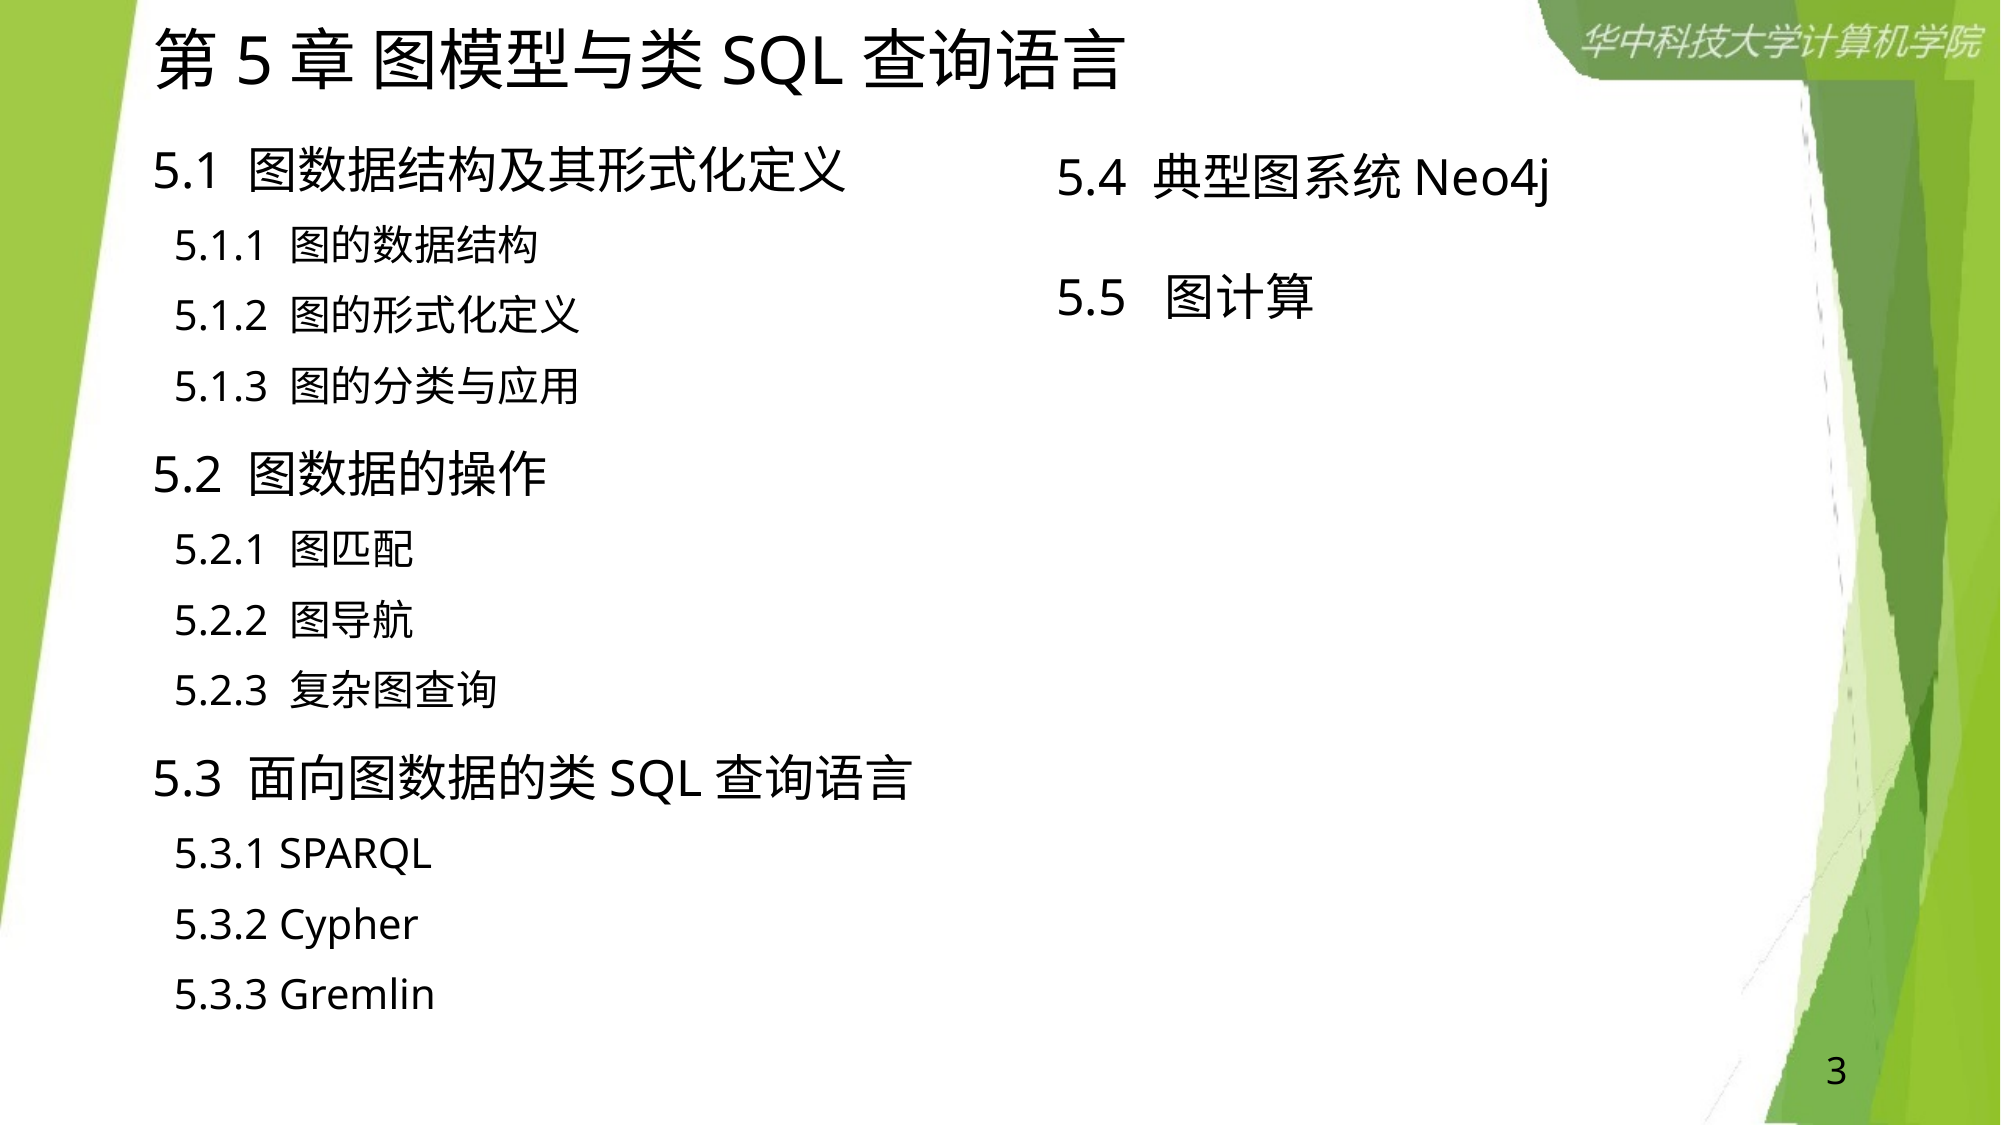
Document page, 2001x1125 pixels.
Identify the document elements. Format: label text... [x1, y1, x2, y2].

list 5.1 图数据结构及其形式化定义 5.1.1 图的数据结构 5.1.2 图的形式化定义 5.1.3 图的分类与应用 5.2 图数据的操作 5.2.1 图匹配 5.2.2 图导航 5.2.3 复杂图查询 5.3 面向图数据的类SQL查询语言 5.3.1 SPARQL 5.3.2 Cypher 5.3.3 Gremlin [137, 118, 1008, 1125]
title 第5章 图模型与类SQL查询语言 [137, 0, 1863, 139]
picture [0, 0, 137, 1125]
slide_number 3 [1412, 1042, 1863, 1103]
picture [1008, 0, 2001, 1125]
text_box 5.4 典型图系统Neo4j 5.5 图计算 [1041, 138, 1624, 334]
